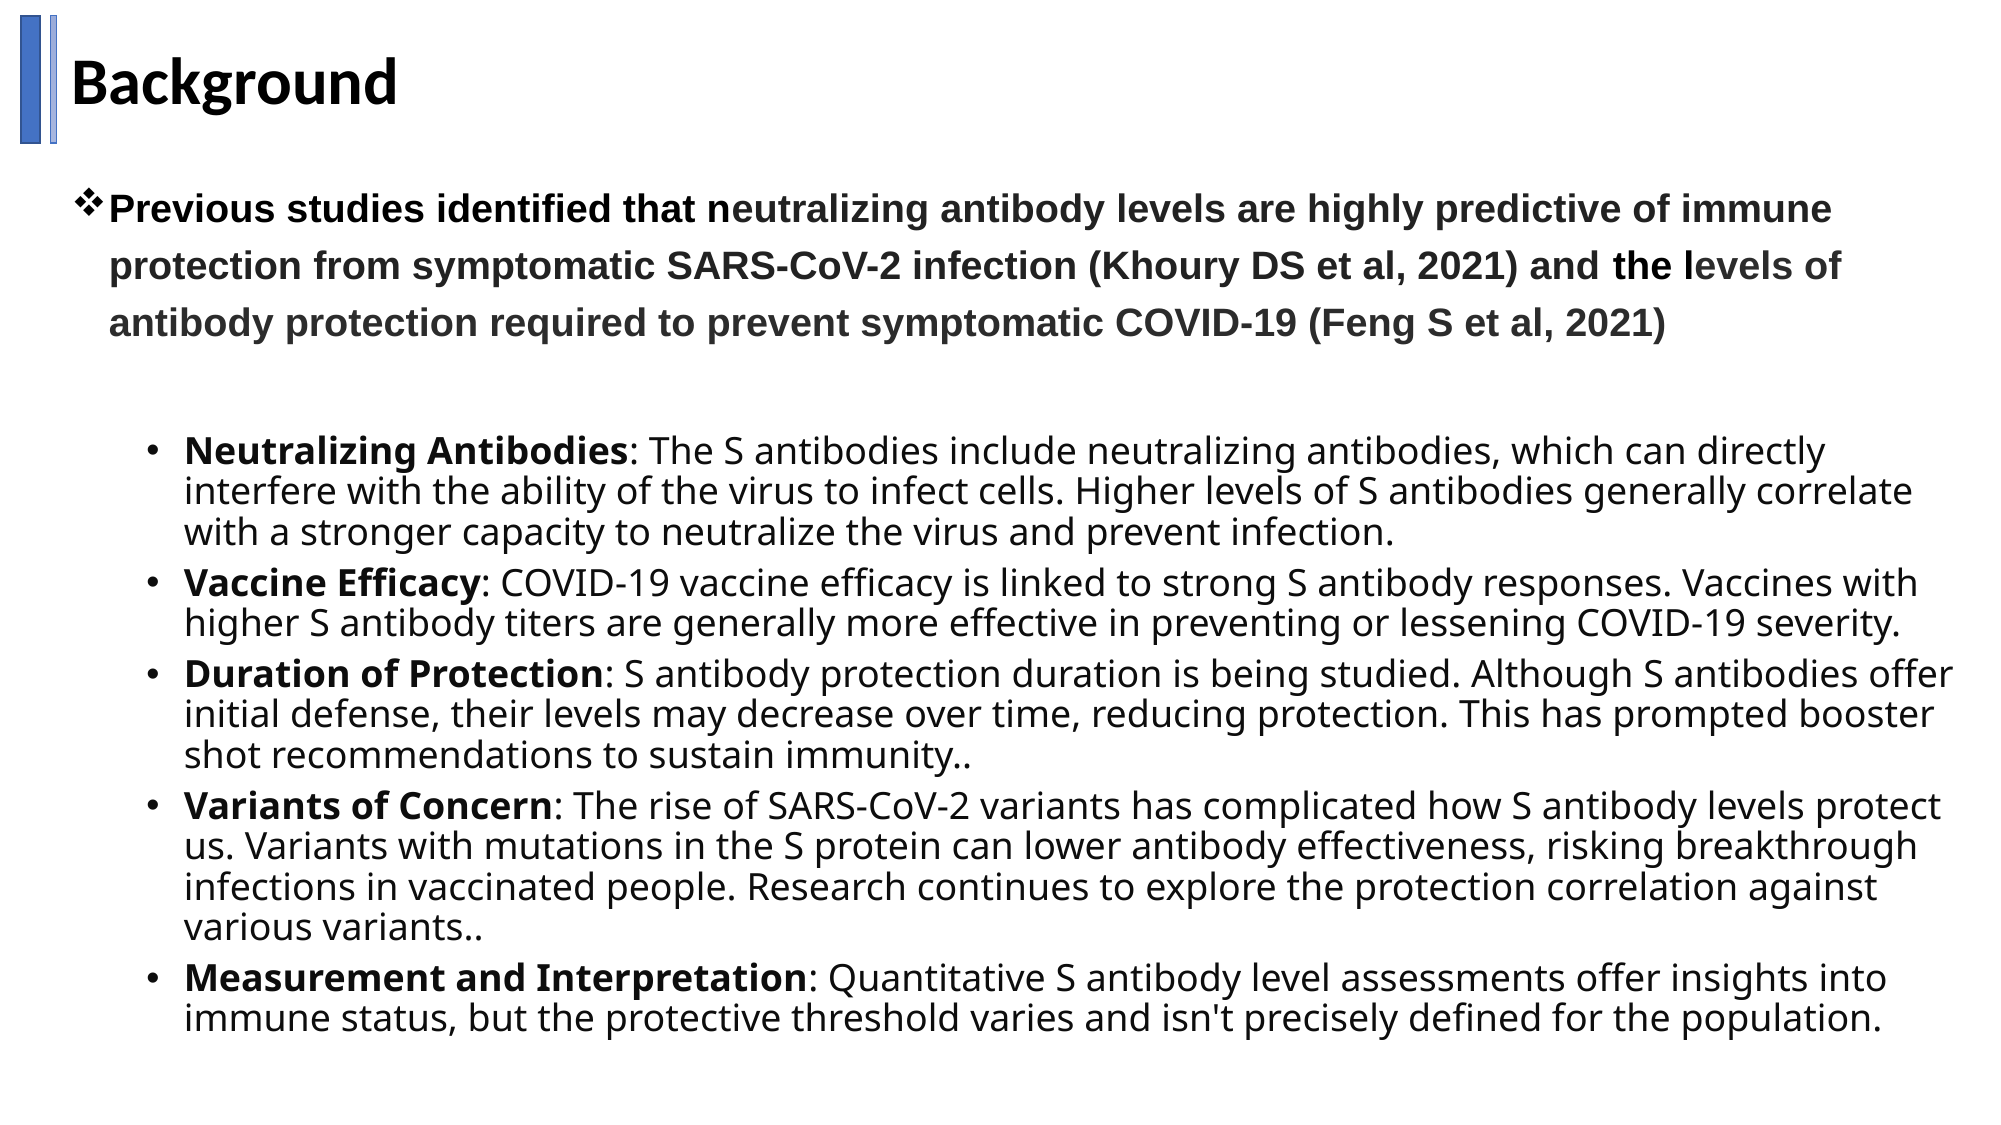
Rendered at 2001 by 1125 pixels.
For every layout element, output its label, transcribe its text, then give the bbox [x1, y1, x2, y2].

text_box Previous studies identified that neutralizing antibody levels are highly predictive of immune protection from symptomatic SARS-CoV-2 infection (Khoury DS et al, 2021) and the levels of antibody protection required to prevent symptomatic COVID-19 (Feng S et al, 2021) Neutralizing Antibodies: The S antibodies include neutralizing antibodies, which can directly interfere with the ability of the virus to infect cells. Higher levels of S antibodies generally correlate with a stronger capacity to neutralize the virus and prevent infection. Vaccine Efficacy: COVID-19 vaccine efficacy is linked to strong S antibody responses. Vaccines with higher S antibody titers are generally more effective in preventing or lessening COVID-19 severity. Duration of Protection: S antibody protection duration is being studied. Although S antibodies offer initial defense, their levels may decrease over time, reducing protection. This has prompted booster shot recommendations to sustain immunity.. Variants of Concern: The rise of SARS-CoV-2 variants has complicated how S antibody levels protect us. Variants with mutations in the S protein can lower antibody effectiveness, risking breakthrough infections in vaccinated people. Research continues to explore the protection correlation against various variants.. Measurement and Interpretation: Quantitative S antibody level assessments offer insights into immune status, but the protective threshold varies and isn't precisely defined for the population. [56, 166, 1972, 1104]
title Background [56, 21, 1782, 145]
text_box [50, 15, 57, 144]
text_box [20, 15, 41, 144]
